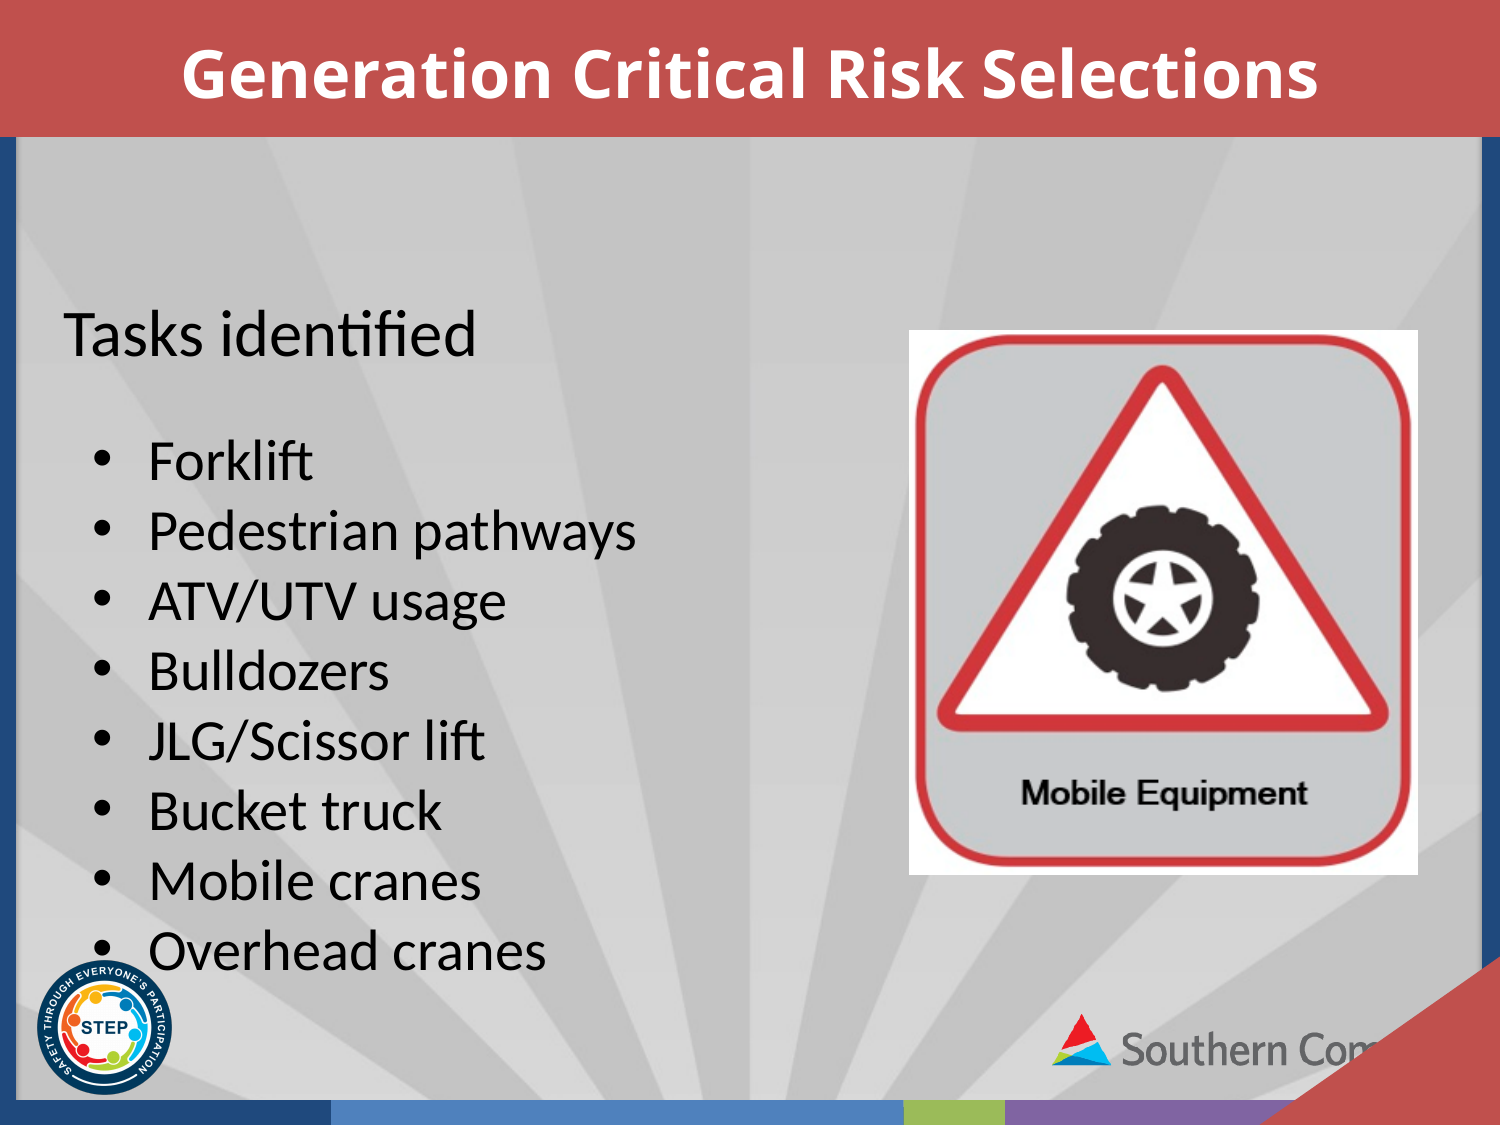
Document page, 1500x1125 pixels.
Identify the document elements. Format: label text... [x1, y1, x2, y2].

picture [16, 137, 1482, 1100]
text_box Tasks identified [48, 282, 610, 378]
title Generation Critical Risk Selections [158, 22, 1342, 122]
text_box Forklift Pedestrian pathways ATV/UTV usage Bulldozers JLG/Scissor lift Bucket truck Mobile cranes Overhead cranes [77, 414, 1016, 990]
